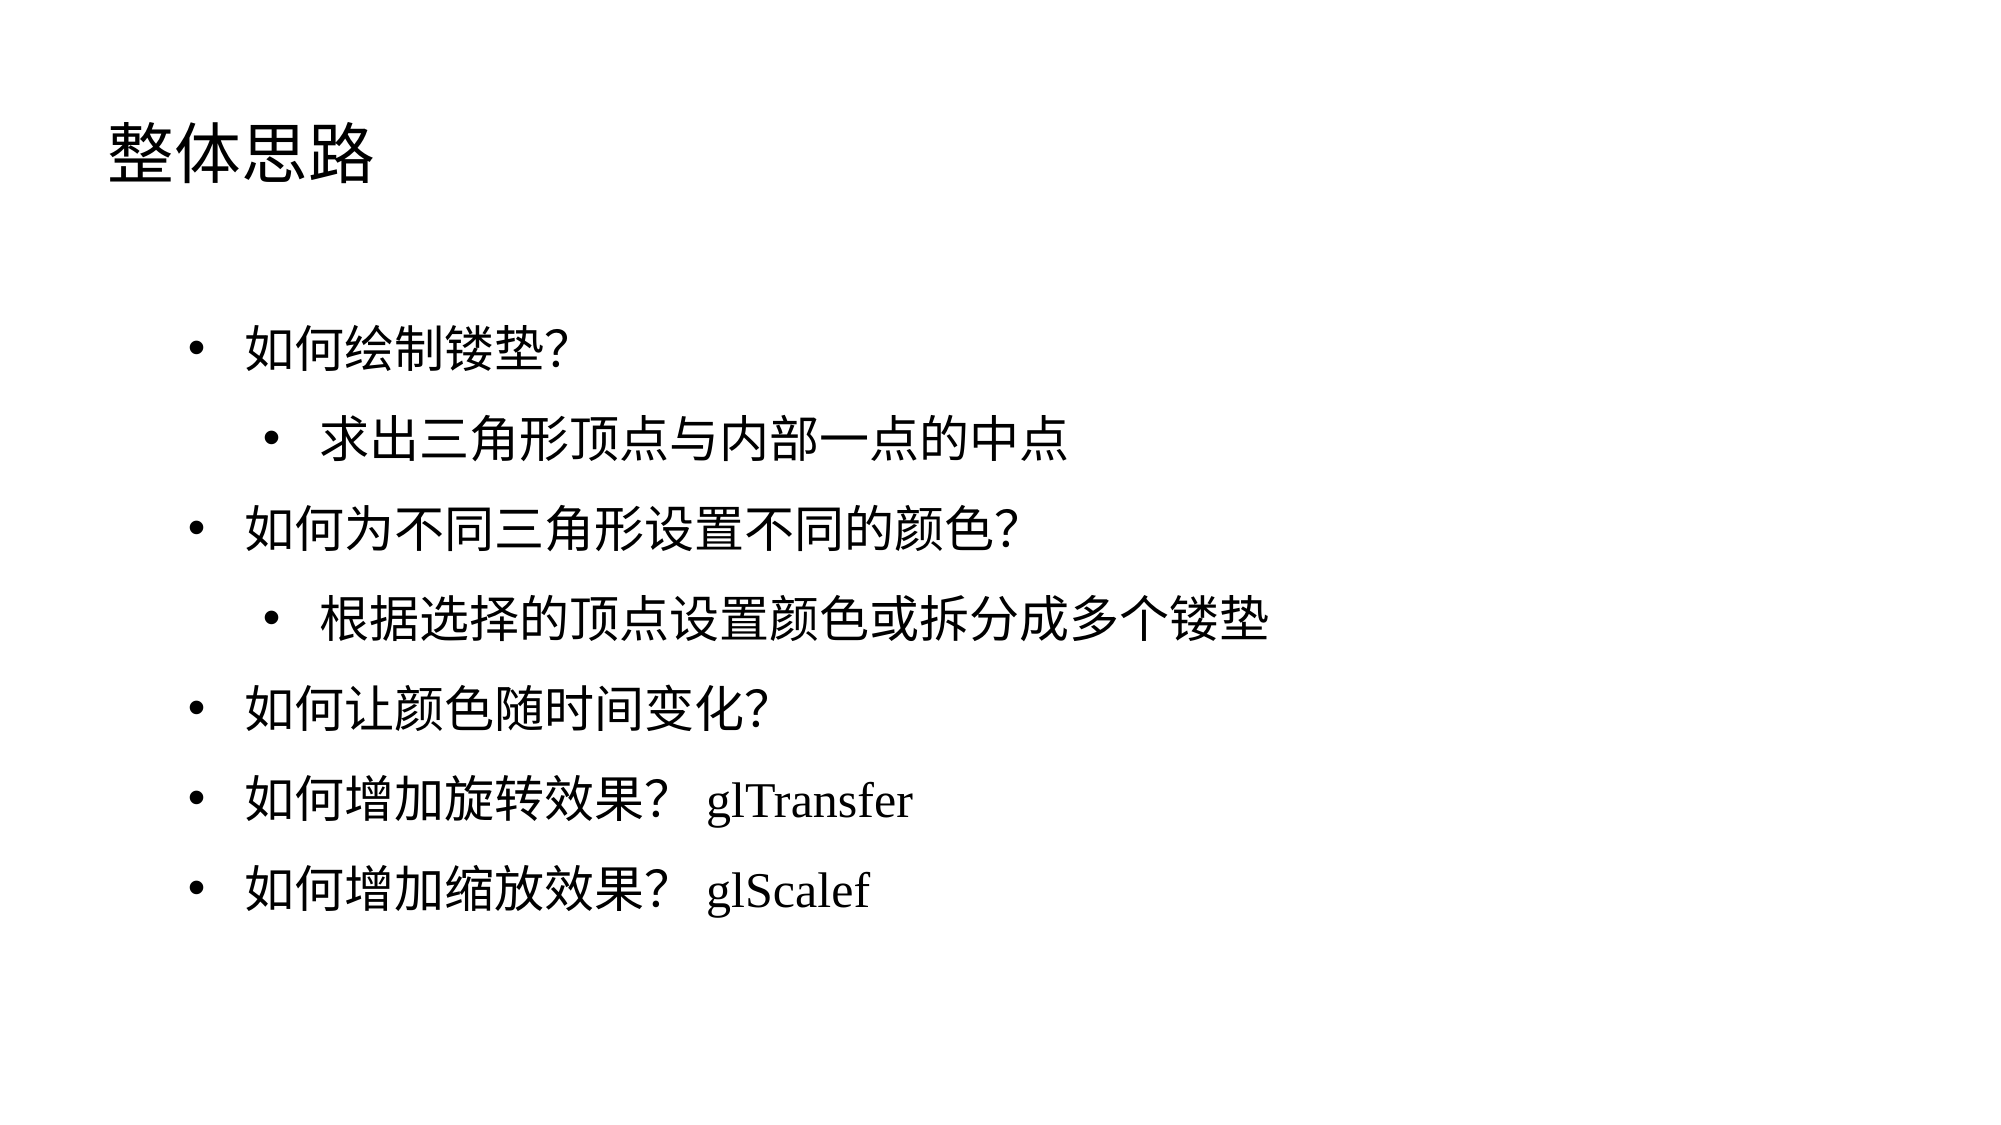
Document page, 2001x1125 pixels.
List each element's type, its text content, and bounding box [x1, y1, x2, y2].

text_box 如何绘制镂垫？ 求出三角形顶点与内部一点的中点 如何为不同三角形设置不同的颜色？ 根据选择的顶点设置颜色或拆分成多个镂垫 如何让颜色随时间变化？ 如何增加旋转效果？glTransfer 如何增加缩放效果？glScalef [173, 280, 1776, 925]
text_box 整体思路 [93, 104, 1234, 200]
